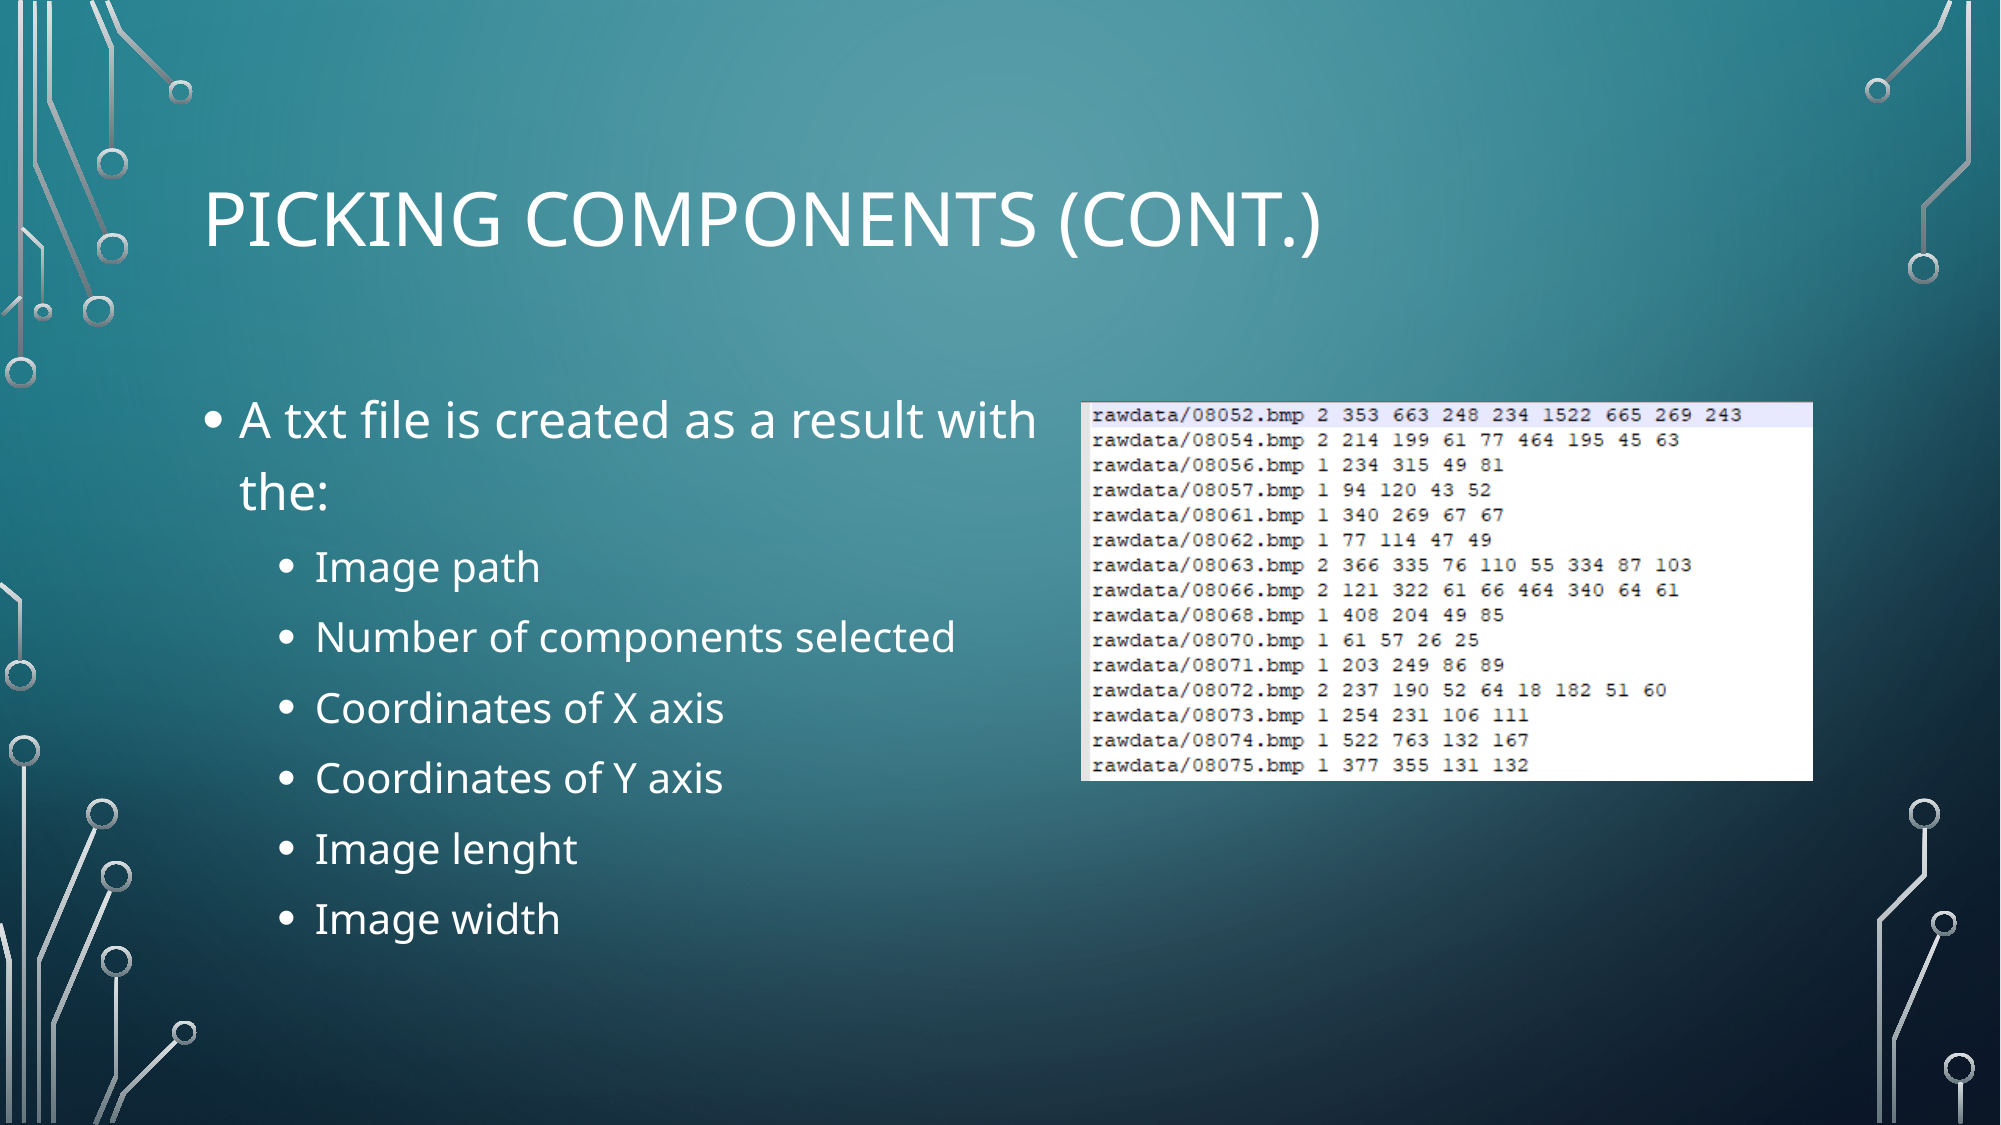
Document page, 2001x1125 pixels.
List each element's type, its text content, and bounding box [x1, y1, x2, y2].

list A txt file is created as a result with the: Image path Number of components selected Coordinates of X axis Coordinates of Y axis Image lenght Image width [187, 369, 1081, 950]
title Pıckıng components (cont.) [187, 101, 1813, 344]
picture [1080, 401, 1813, 782]
